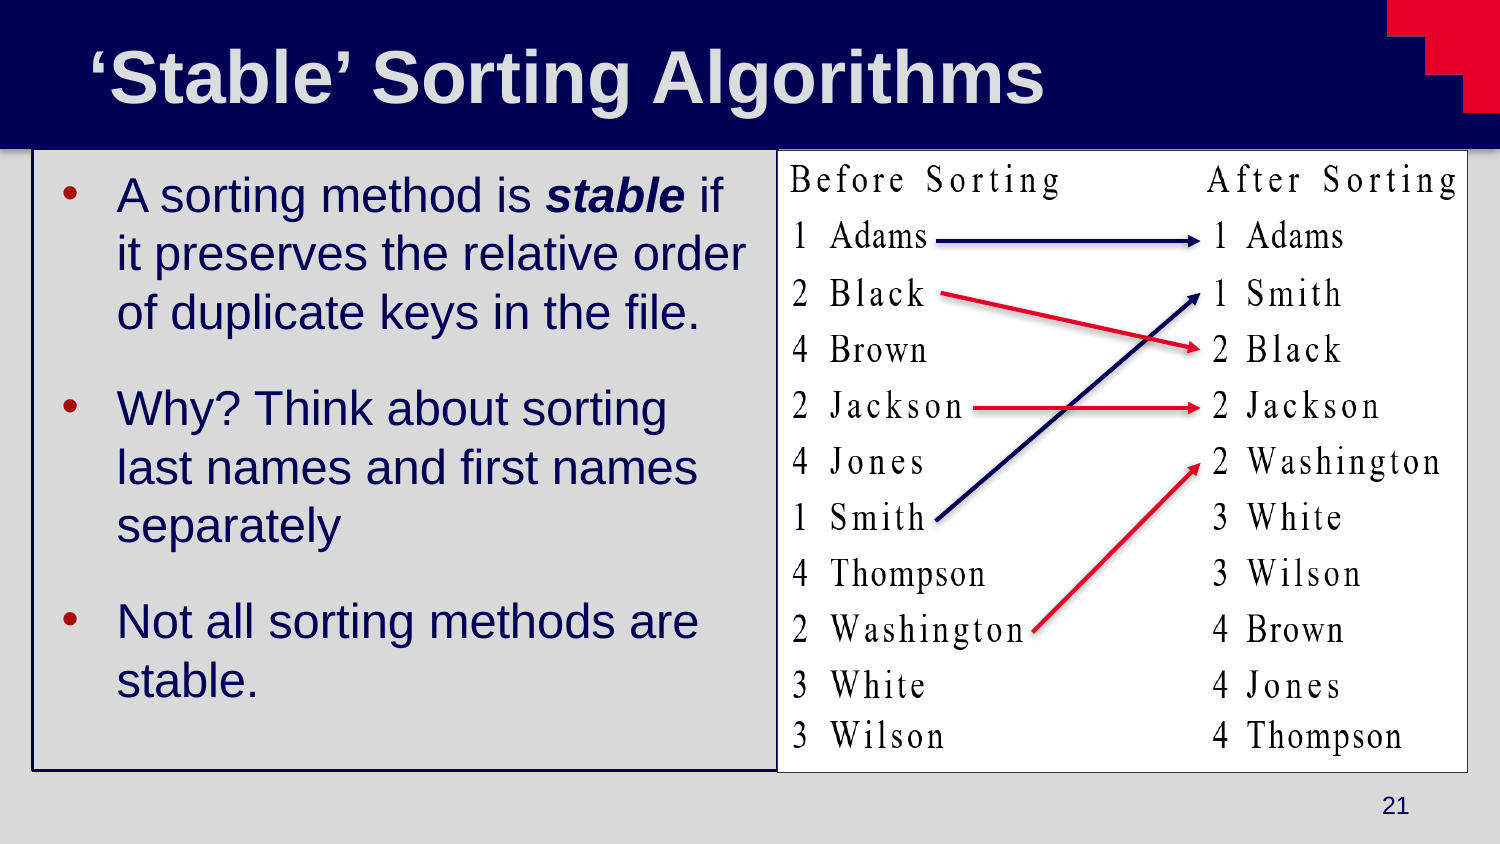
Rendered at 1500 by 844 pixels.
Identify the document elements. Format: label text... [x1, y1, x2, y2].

list A sorting method is stable if it preserves the relative order of duplicate keys in the file. Why? Think about sorting last names and first names separately Not all sorting methods are stable. [31, 150, 776, 772]
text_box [935, 351, 1201, 522]
picture [777, 150, 1469, 774]
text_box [940, 292, 1201, 350]
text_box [1032, 462, 1201, 633]
picture [1387, 0, 1500, 113]
title ‘Stable’ Sorting Algorithms [0, 0, 1356, 150]
slide_number 21 [1074, 782, 1425, 827]
